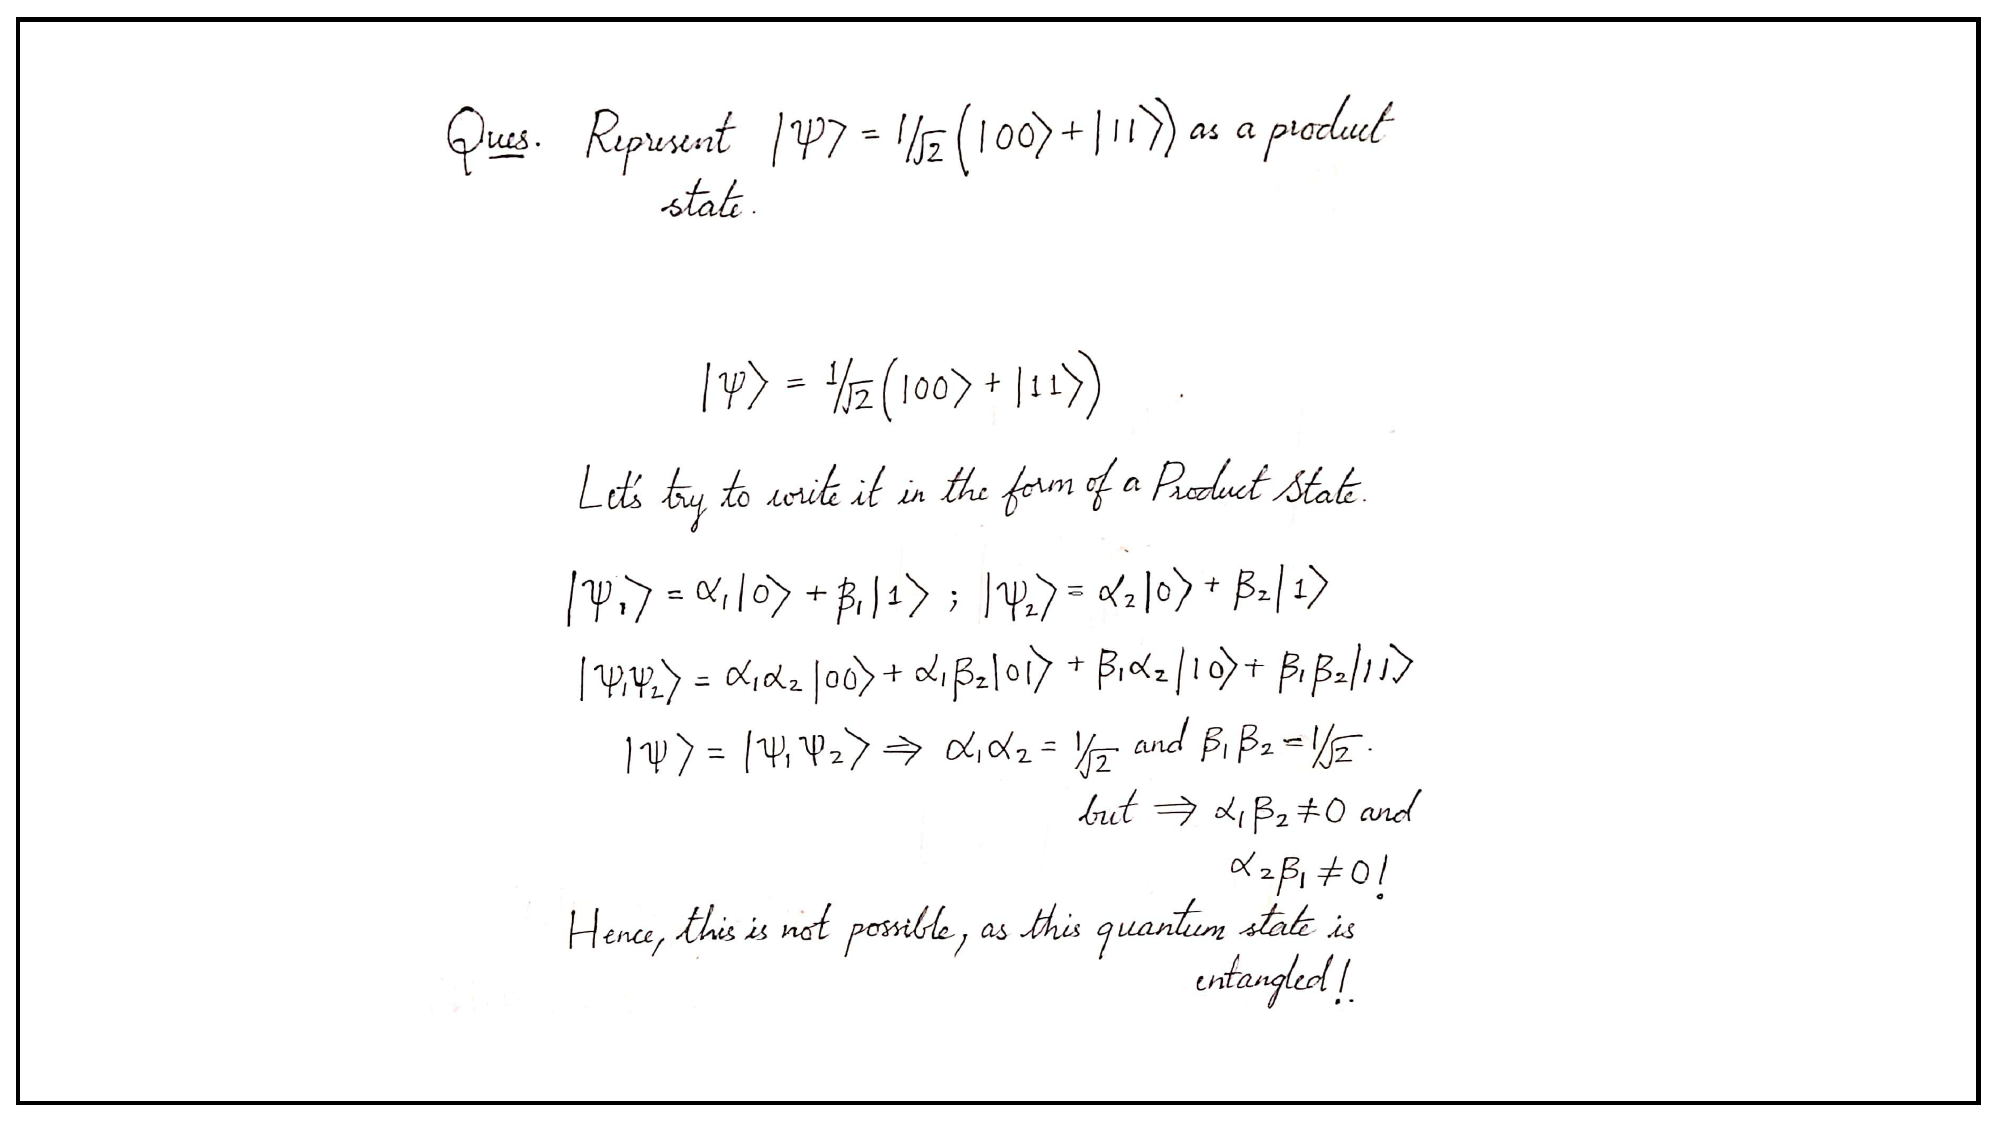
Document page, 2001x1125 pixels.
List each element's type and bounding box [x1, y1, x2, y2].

picture [378, 91, 1502, 261]
text_box [17, 19, 1980, 1104]
picture [378, 350, 1502, 1013]
